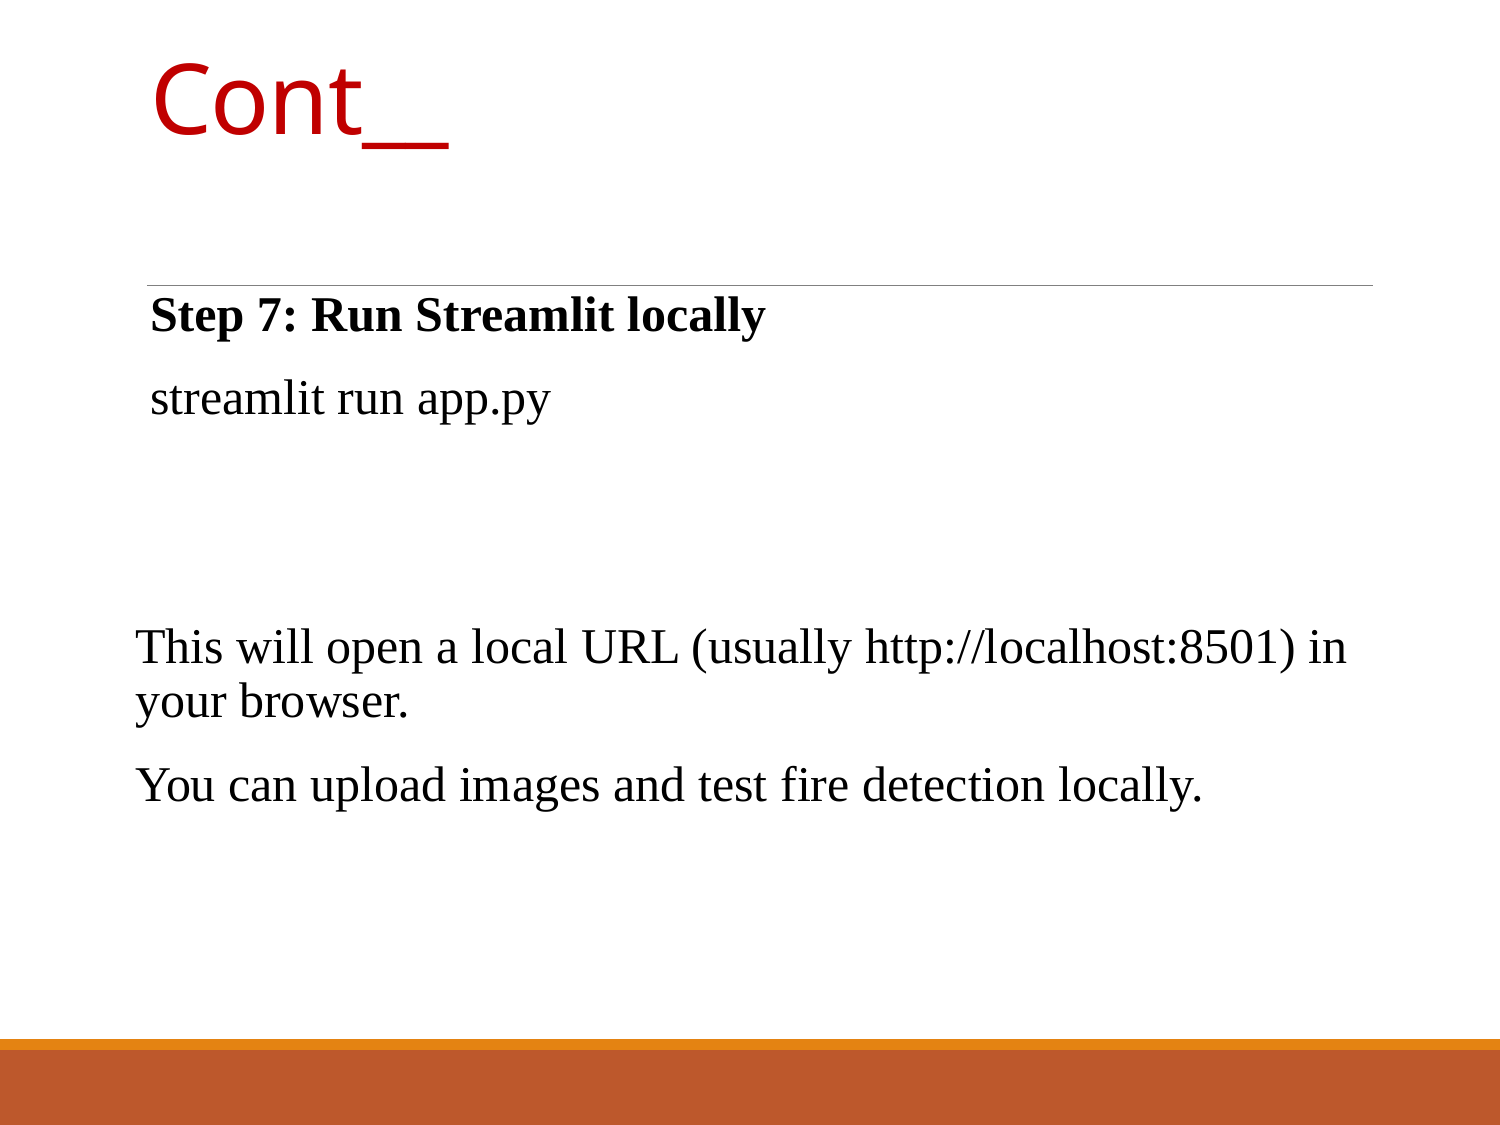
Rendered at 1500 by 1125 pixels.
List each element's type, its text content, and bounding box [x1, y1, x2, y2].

title Cont__ [135, 47, 1373, 163]
list Step 7: Run Streamlit locally streamlit run app.py This will open a local URL (usually http://localhost:8501) in your browser. You can upload images and test fire detection locally. [135, 280, 1373, 963]
